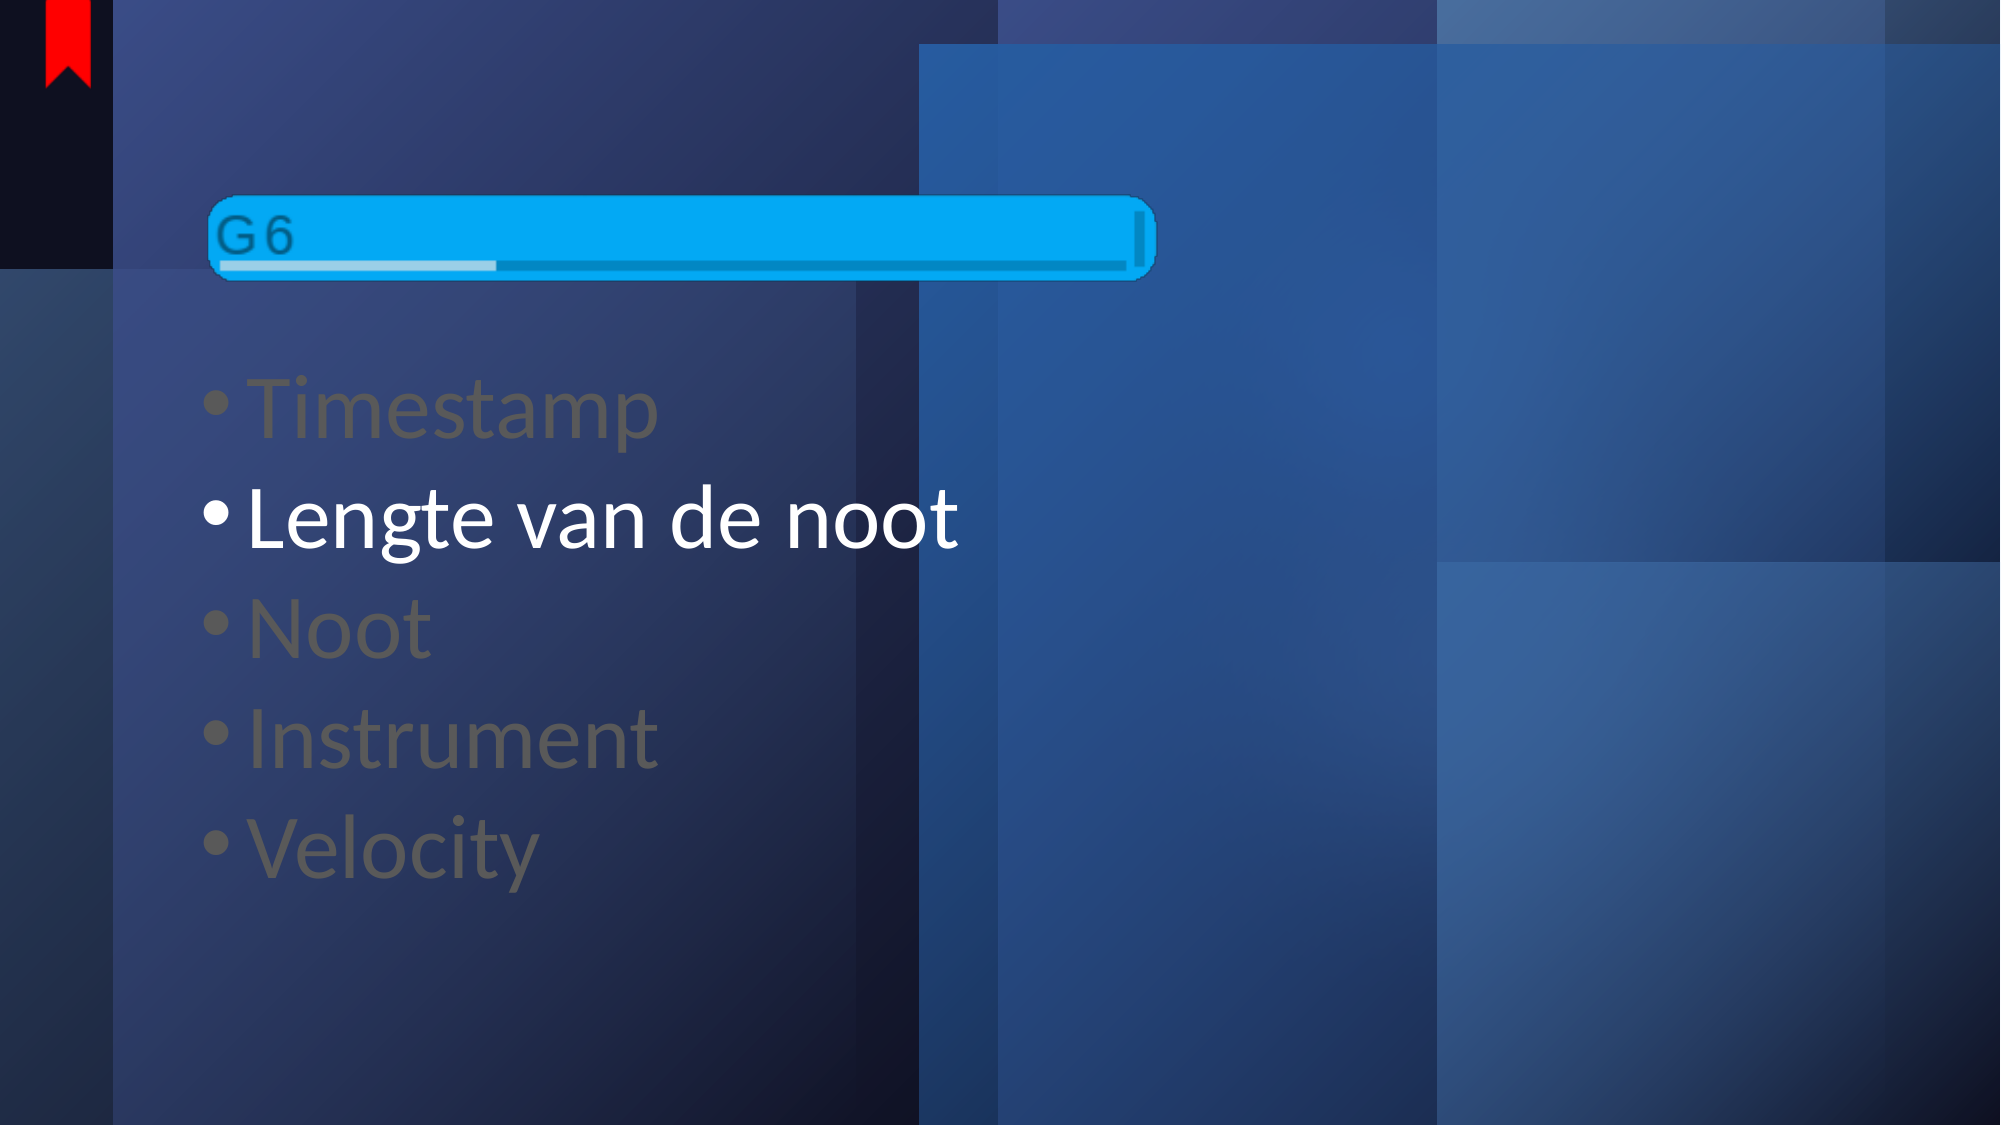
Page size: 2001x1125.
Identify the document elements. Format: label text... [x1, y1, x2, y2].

text_box Timestamp Lengte van de noot Noot Instrument Velocity [185, 339, 1236, 904]
picture [198, 185, 1180, 294]
picture [14, 0, 123, 98]
